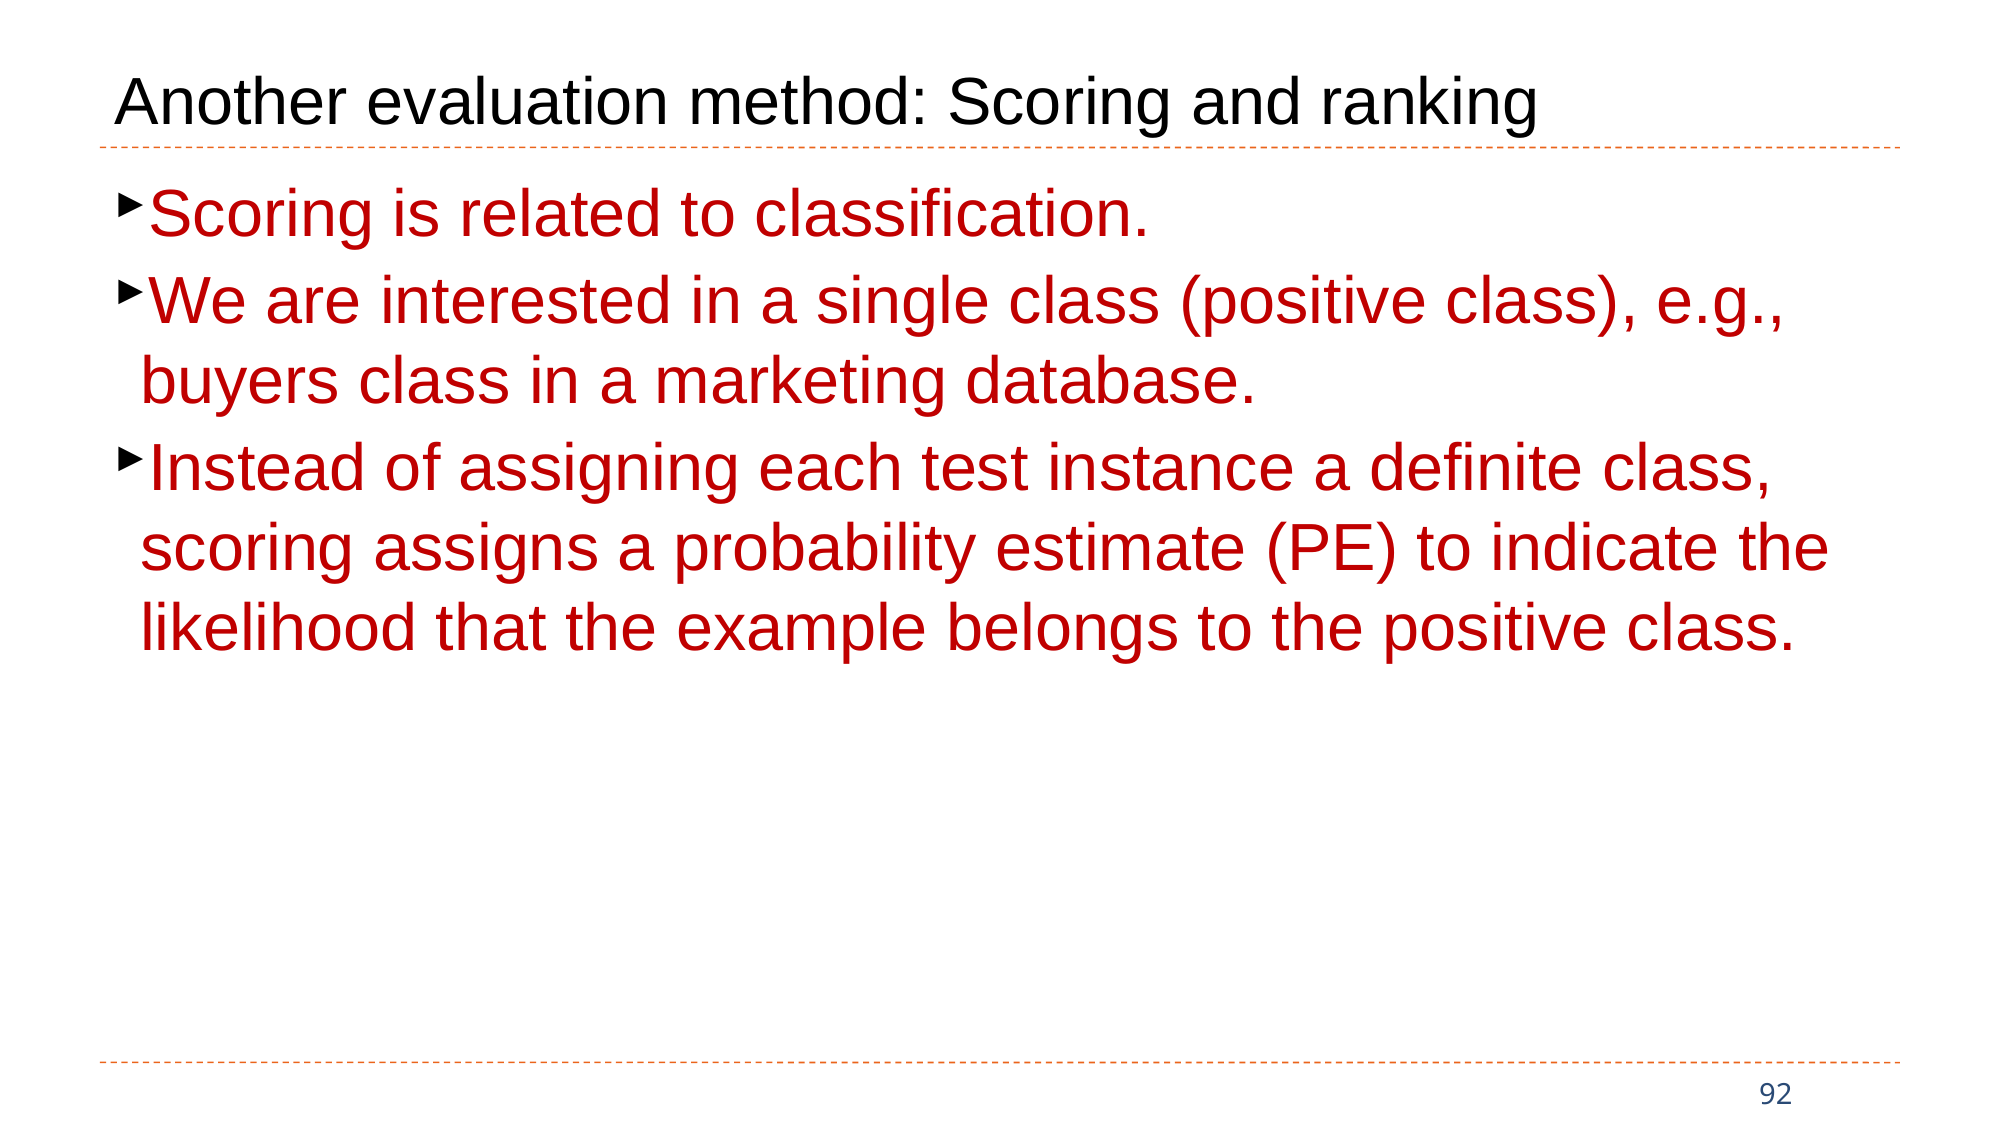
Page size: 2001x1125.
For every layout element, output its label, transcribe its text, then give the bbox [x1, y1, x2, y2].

list Scoring is related to classification. We are interested in a single class (positive class), e.g., buyers class in a marketing database. Instead of assigning each test instance a definite class, scoring assigns a probability estimate (PE) to indicate the likelihood that the example belongs to the positive class. [99, 162, 1900, 1050]
title Another evaluation method: Scoring and ranking [99, 24, 1900, 146]
